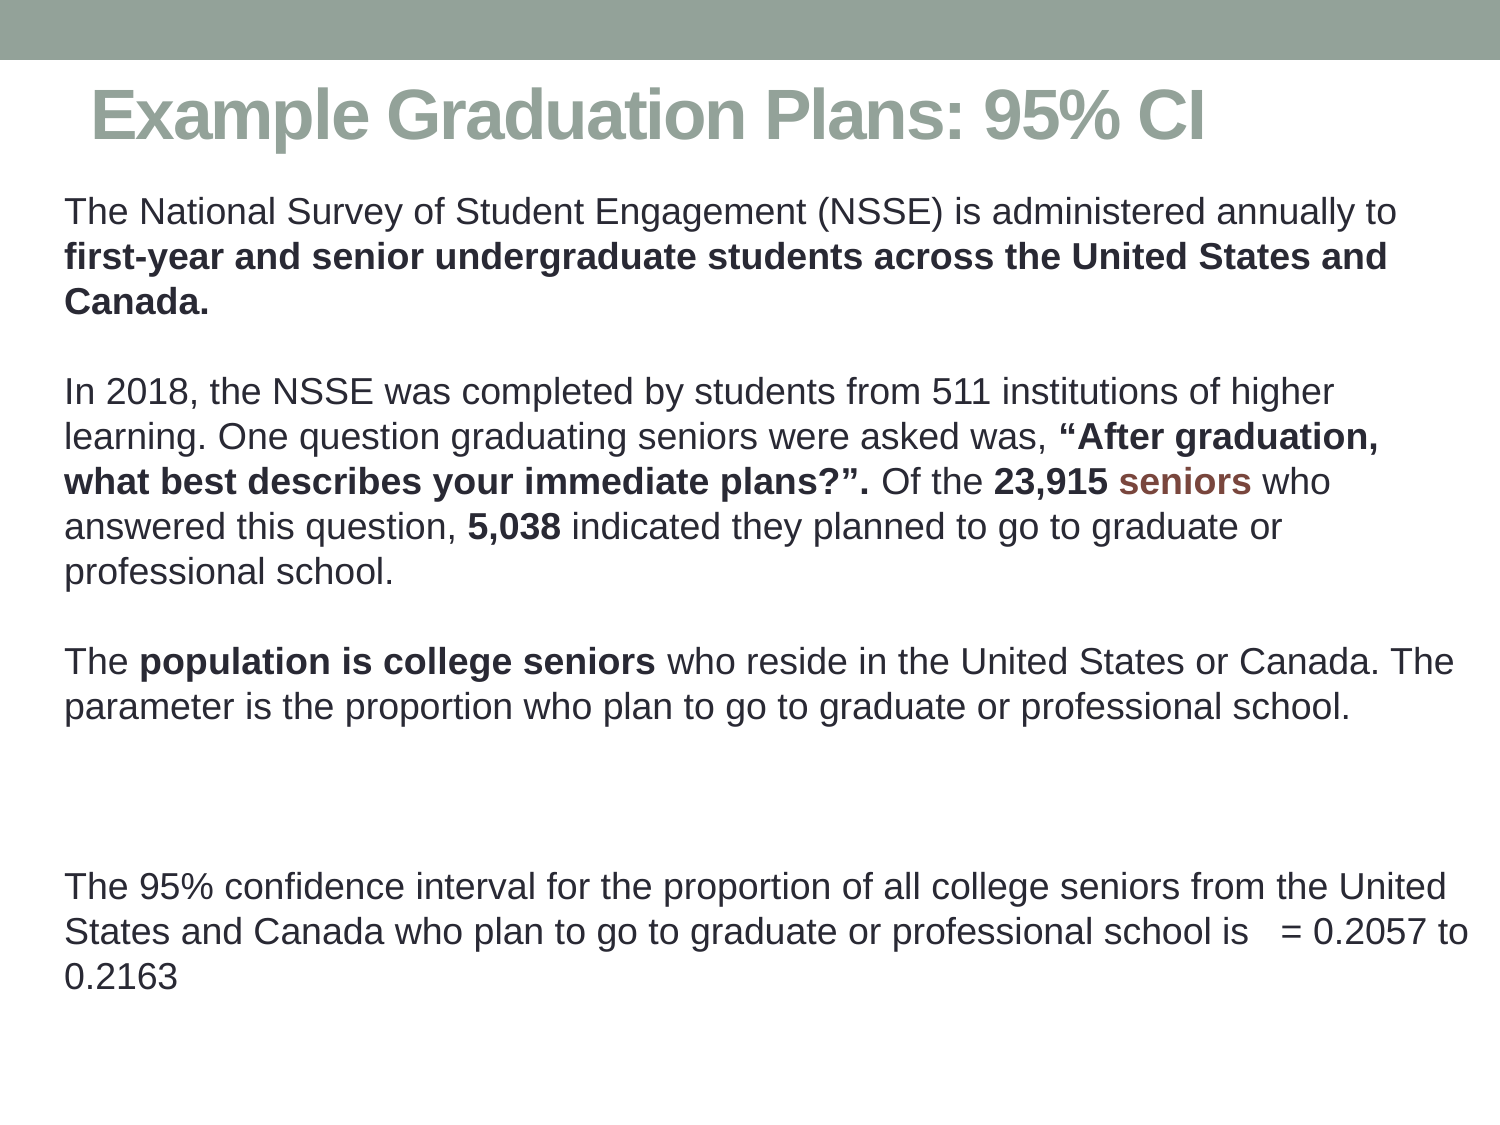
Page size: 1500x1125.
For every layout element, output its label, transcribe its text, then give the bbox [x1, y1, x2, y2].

title Example Graduation Plans: 95% CI [75, 60, 1425, 248]
